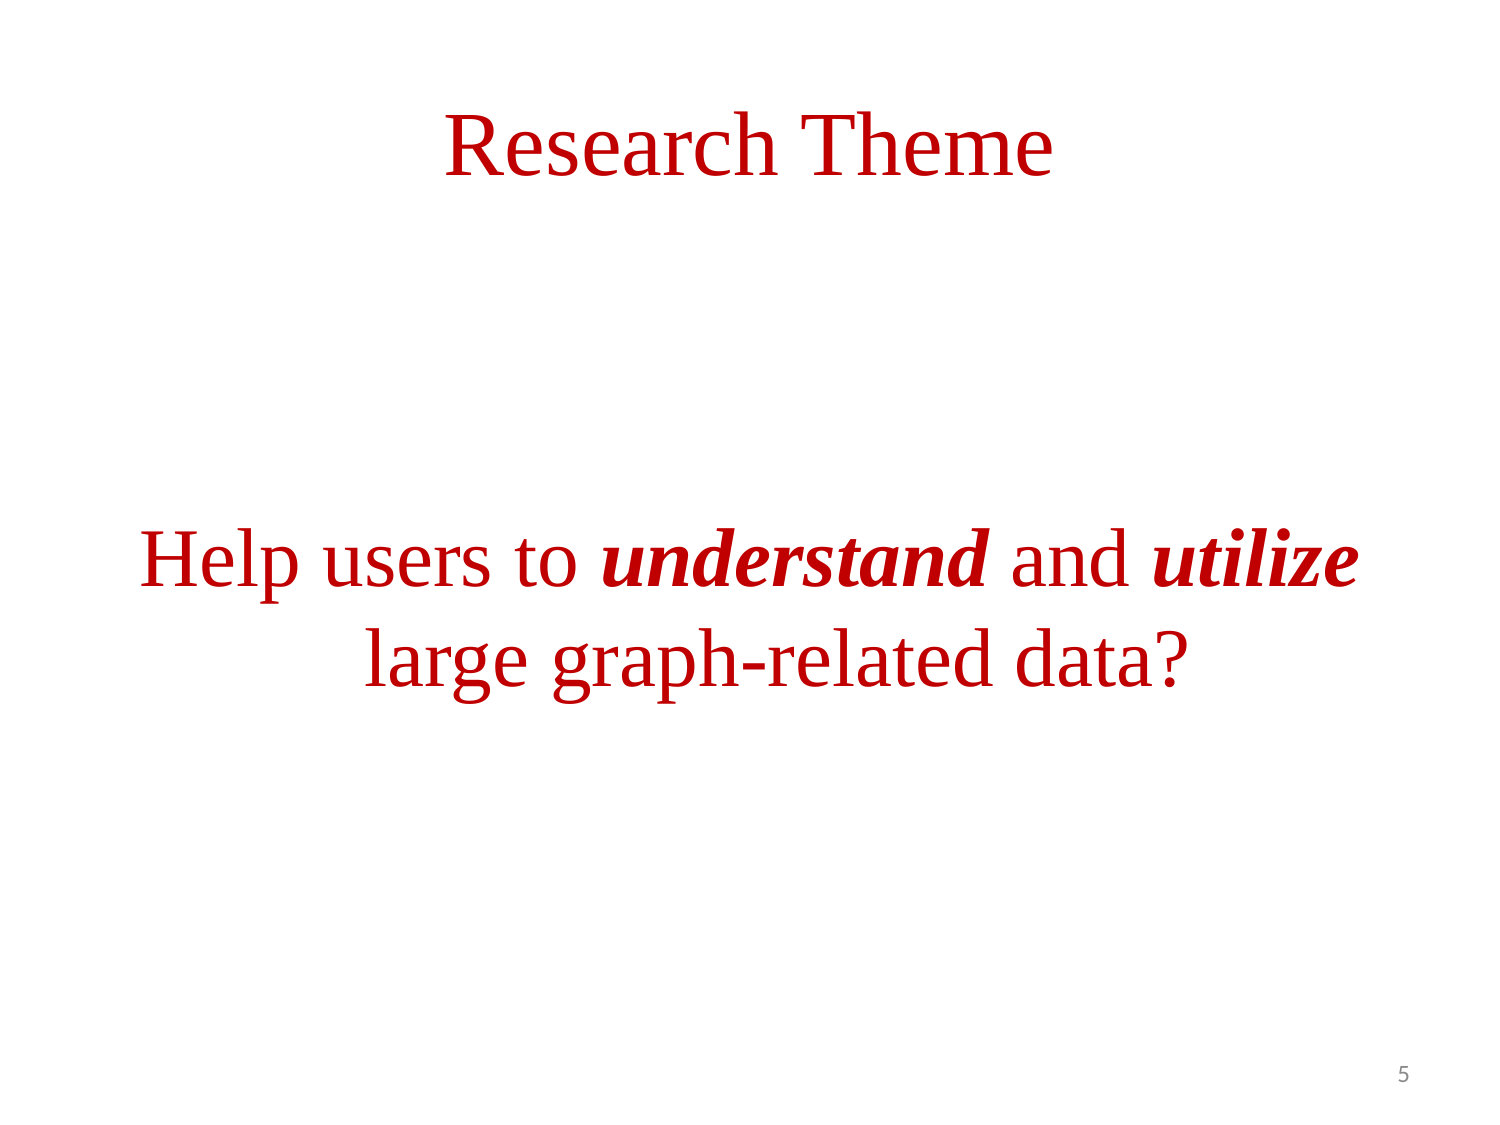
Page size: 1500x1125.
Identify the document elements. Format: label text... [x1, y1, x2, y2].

list Help users to understand and utilize large graph-related data? [74, 262, 1426, 1006]
title Research Theme [74, 44, 1426, 233]
slide_number 5 [1074, 1042, 1425, 1103]
